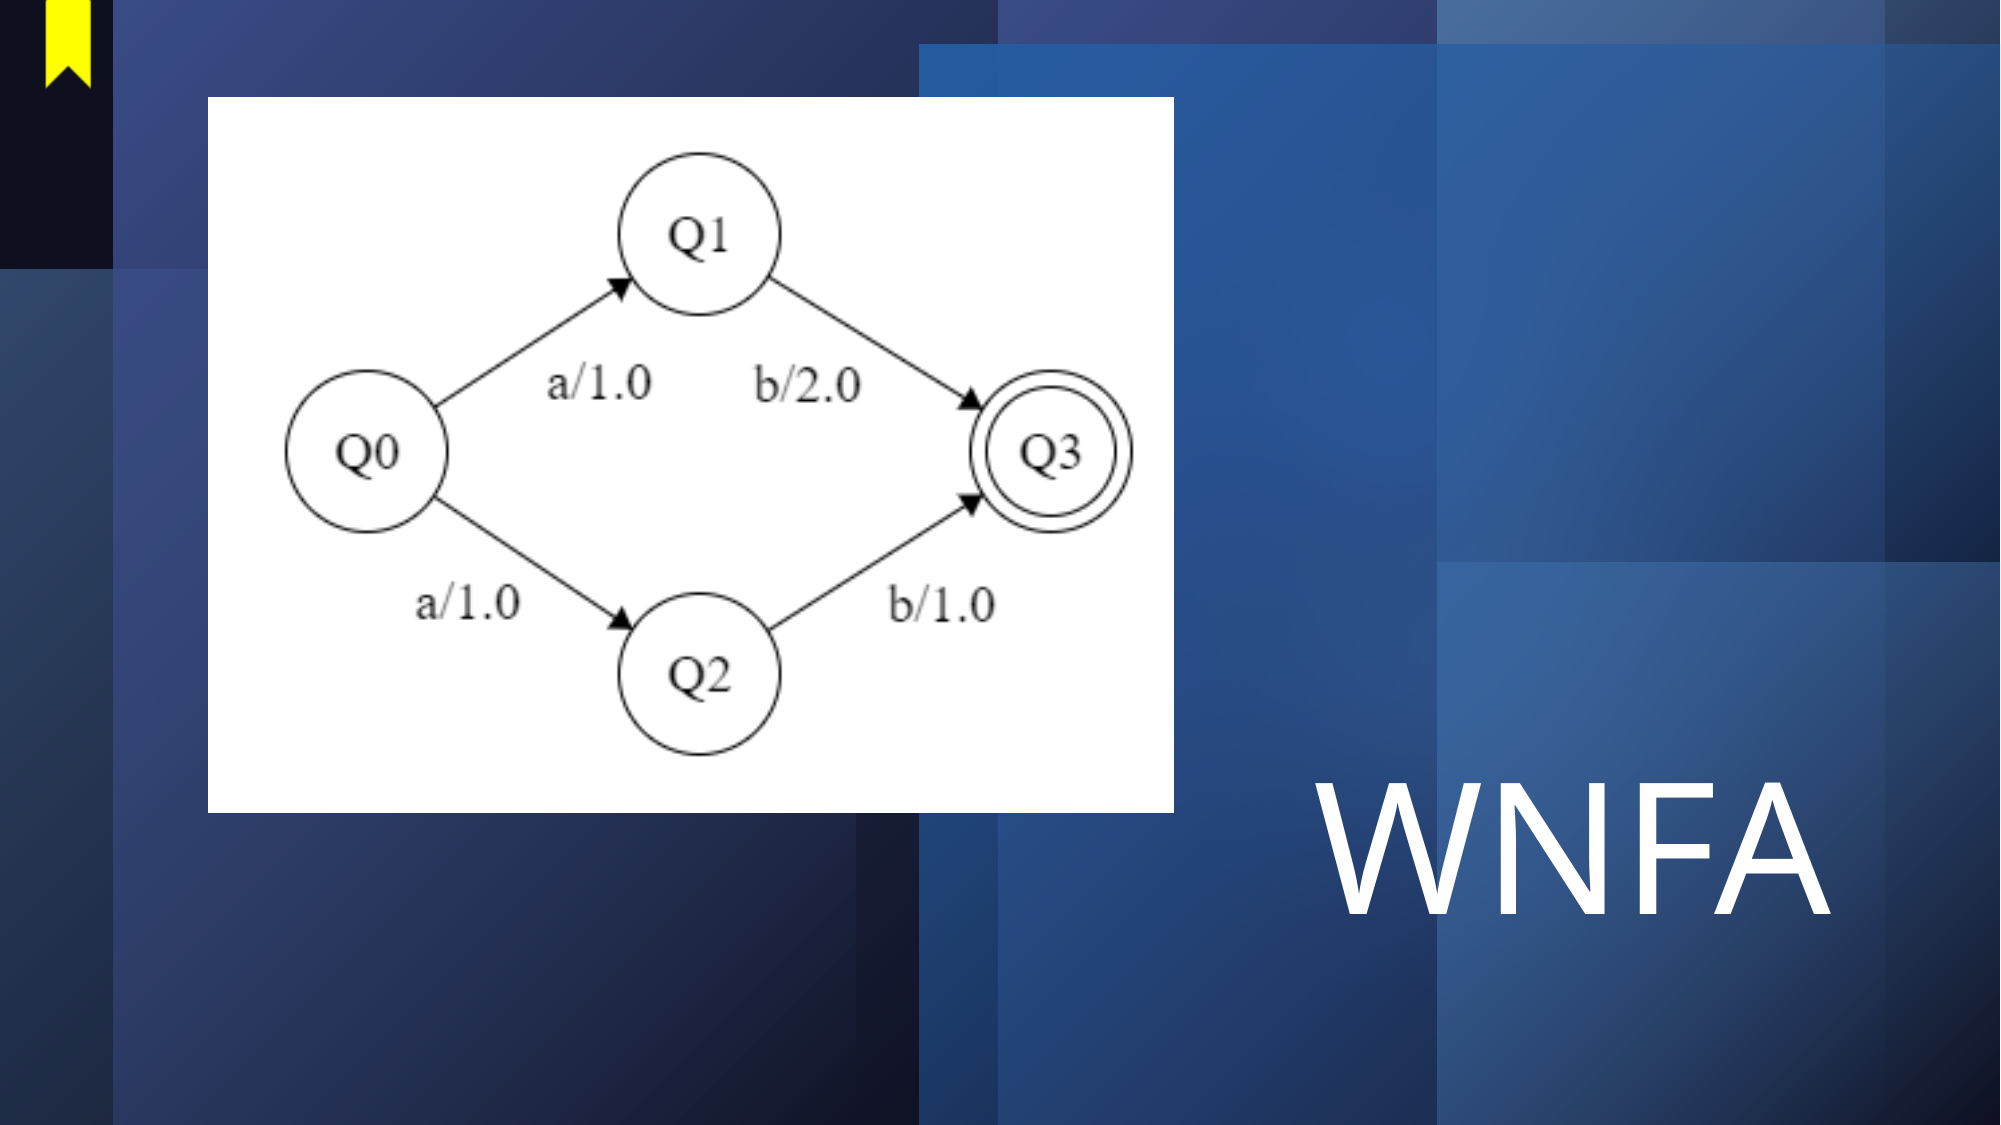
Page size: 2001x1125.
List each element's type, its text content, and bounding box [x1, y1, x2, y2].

text_box WNFA [1202, 745, 1941, 962]
picture [14, 0, 123, 98]
text_box [1173, 88, 1912, 788]
picture [208, 97, 1174, 813]
